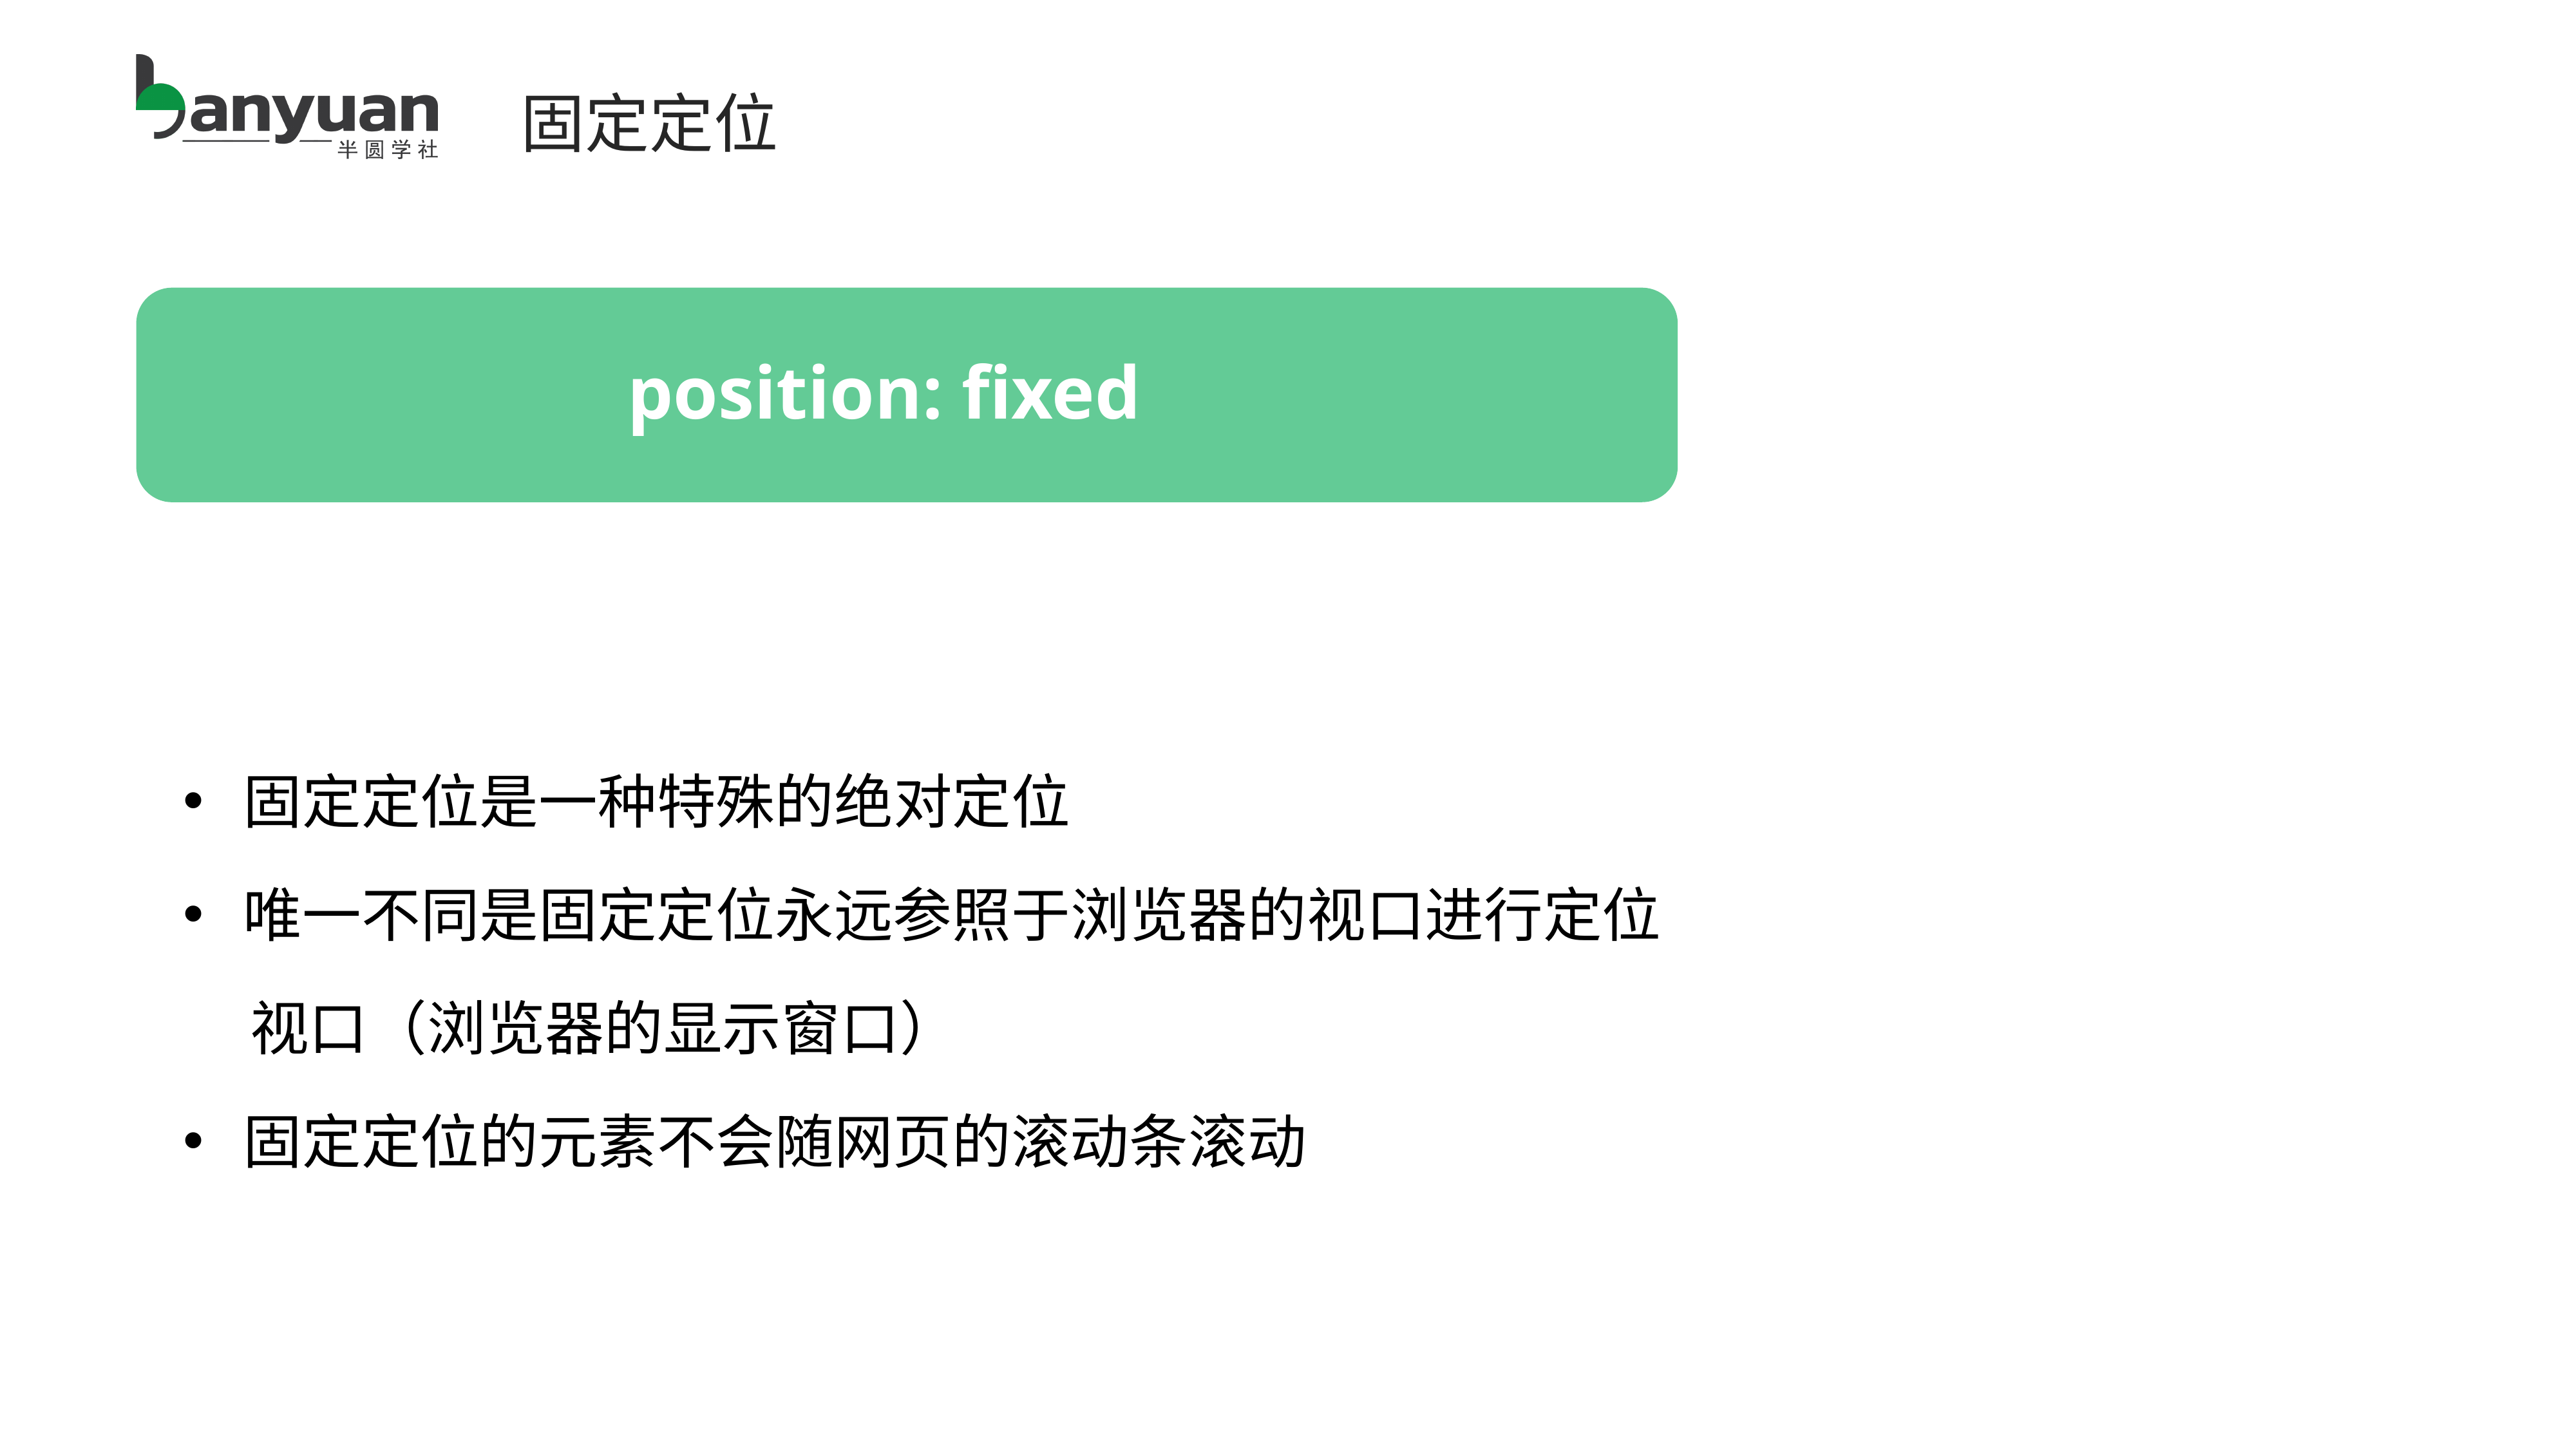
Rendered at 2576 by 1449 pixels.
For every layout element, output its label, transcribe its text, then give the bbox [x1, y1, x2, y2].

text_box [135, 286, 1680, 504]
text_box 固定定位是一种特殊的绝对定位 唯一不同是固定定位永远参照于浏览器的视口进行定位 视口（浏览器的显示窗口） 固定定位的元素不会随网页的滚动条滚动 [158, 717, 2385, 1285]
picture [136, 54, 439, 160]
text_box 固定定位 [511, 77, 2230, 165]
text_box position: fixed [618, 324, 1196, 466]
